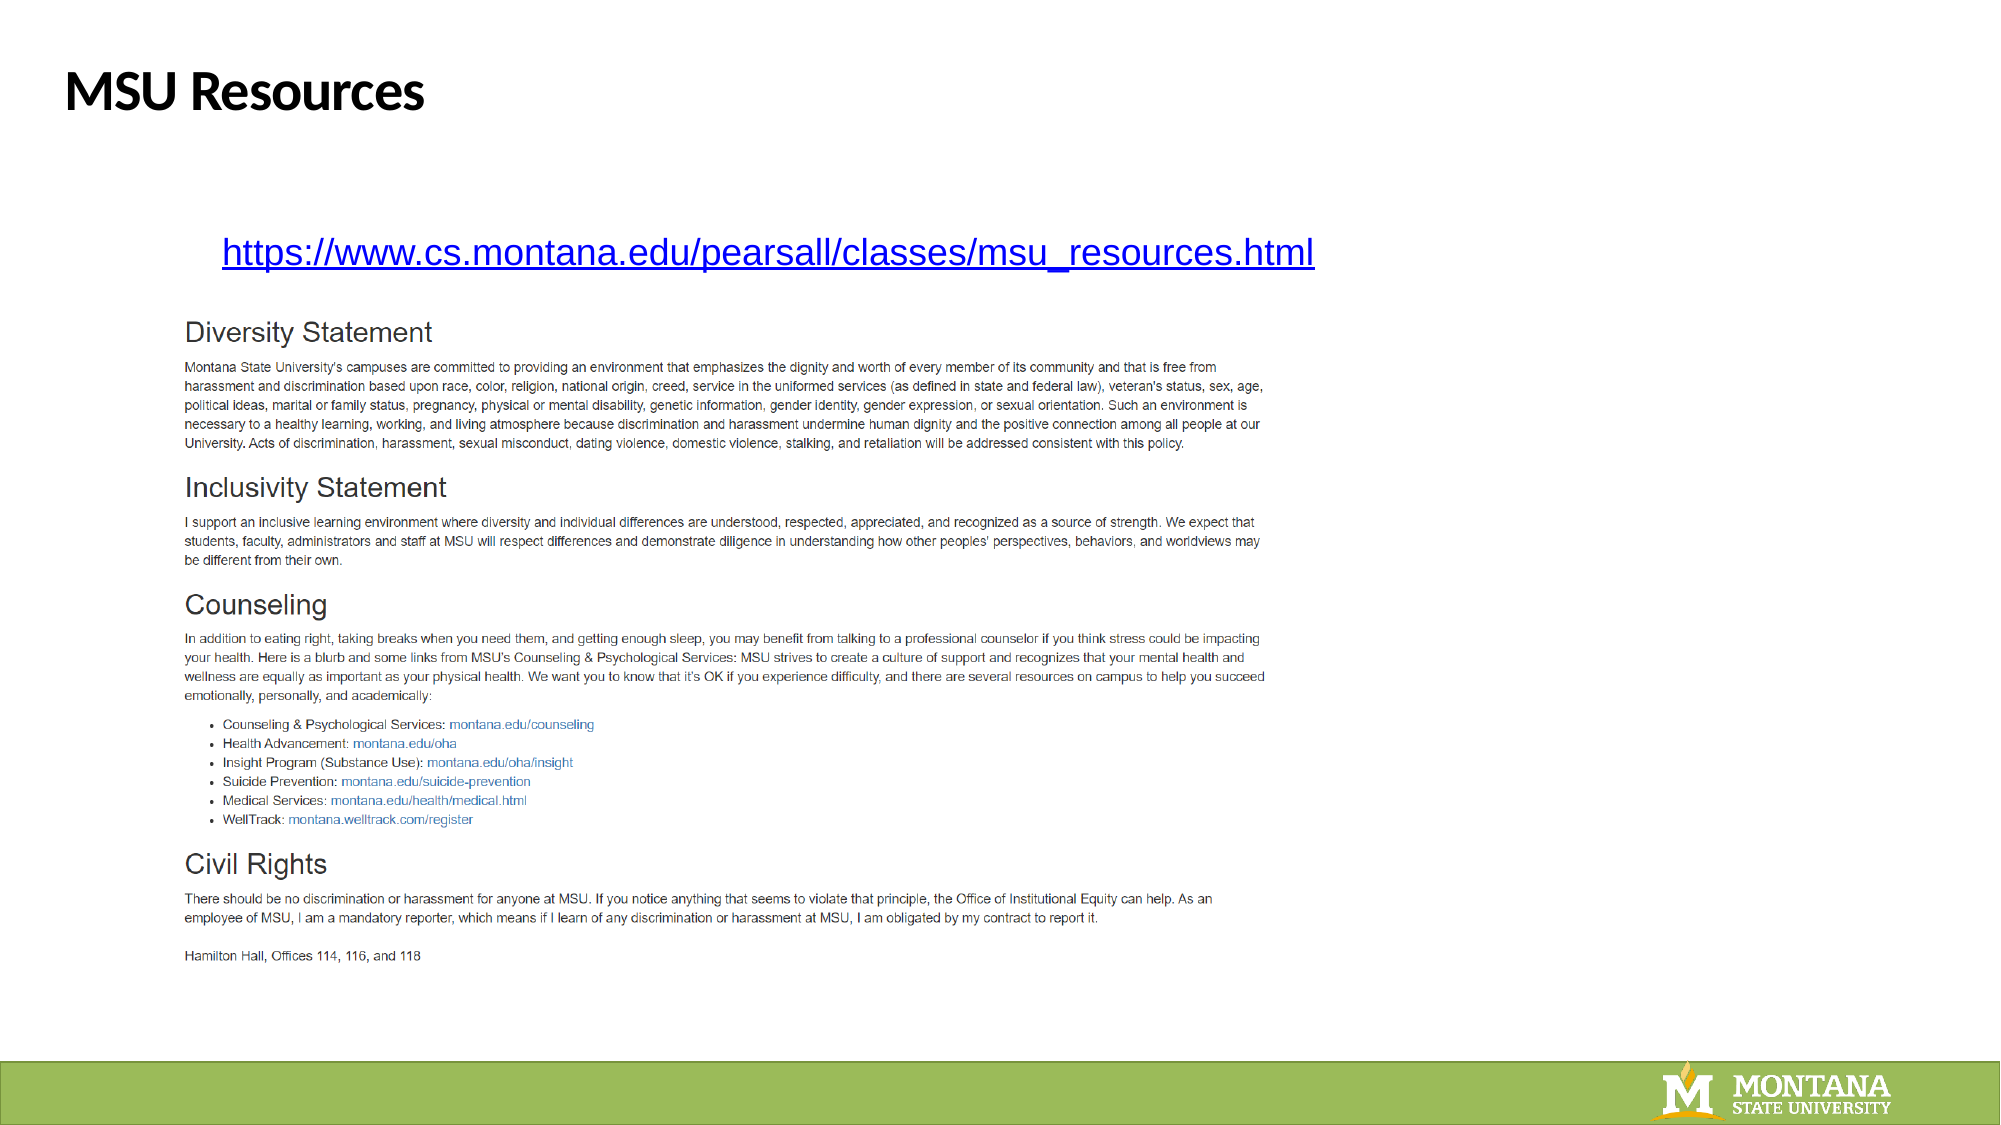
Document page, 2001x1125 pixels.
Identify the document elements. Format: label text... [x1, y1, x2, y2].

picture [1649, 1060, 1892, 1122]
text_box https://www.cs.montana.edu/pearsall/classes/msu_resources.html [207, 220, 1330, 281]
text_box MSU Resources [62, 49, 938, 122]
picture [137, 308, 1313, 968]
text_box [1892, 1060, 2000, 1125]
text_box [0, 1060, 1647, 1125]
